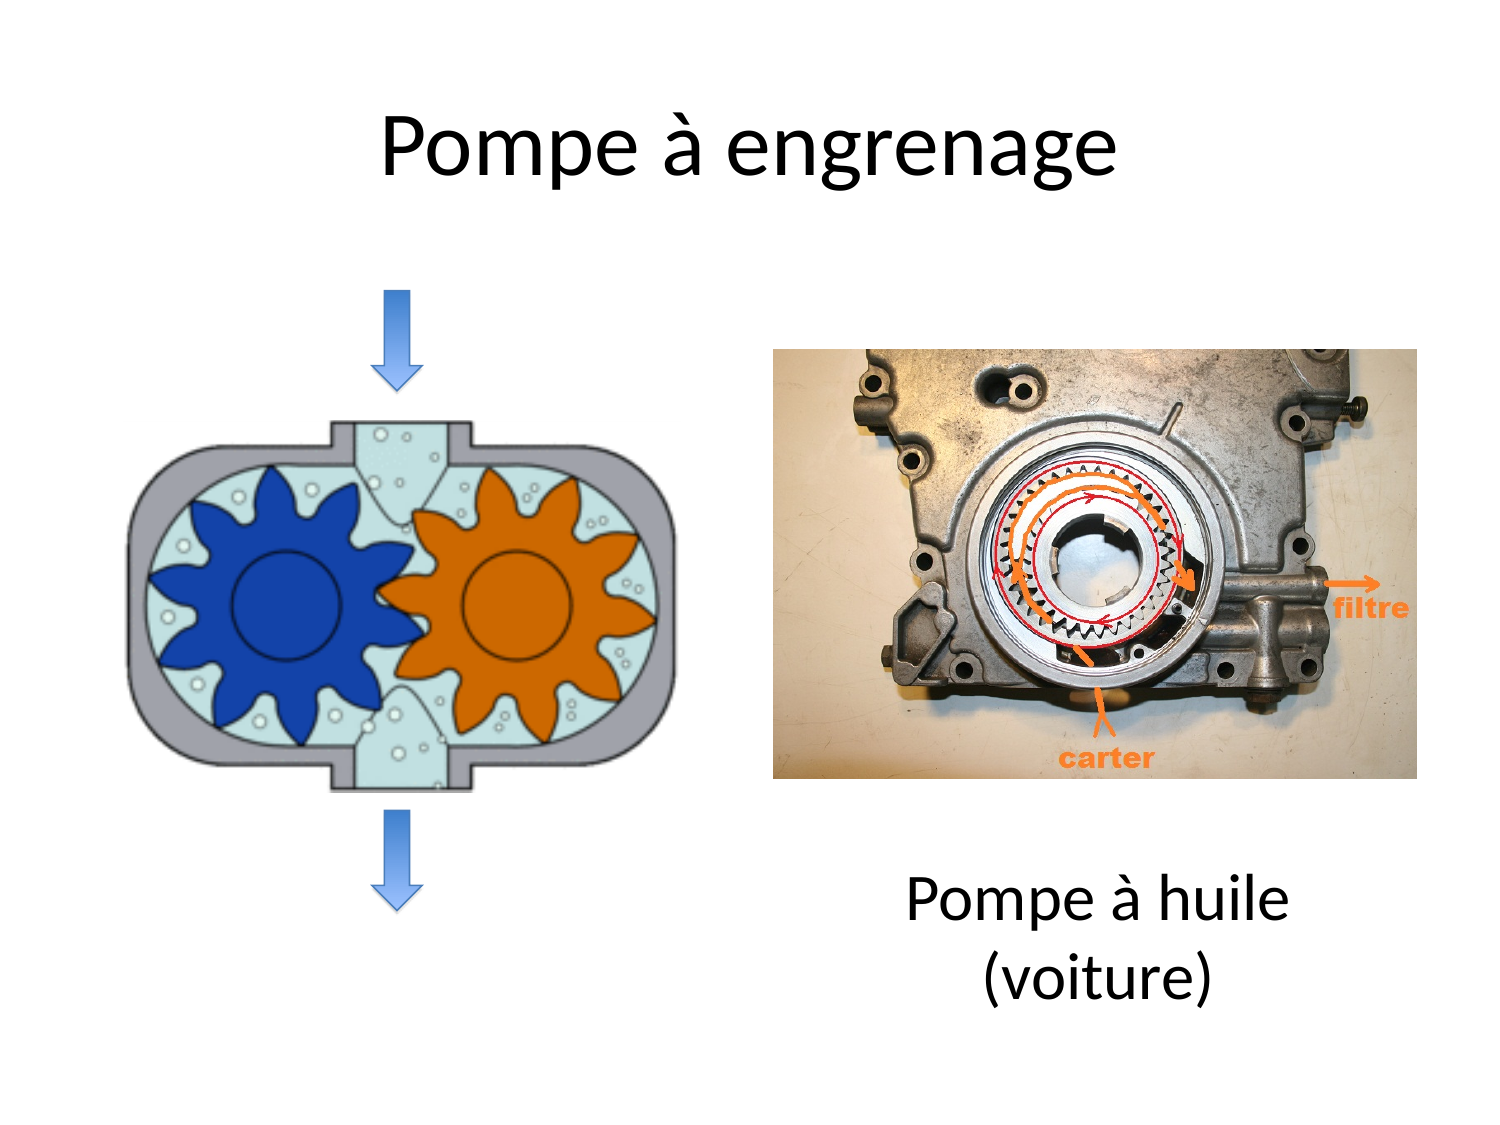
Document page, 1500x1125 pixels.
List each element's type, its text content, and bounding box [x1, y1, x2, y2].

picture [773, 349, 1417, 780]
text_box Pompe à huile (voiture) [820, 845, 1376, 1021]
text_box [371, 290, 423, 391]
text_box [371, 810, 423, 911]
picture [123, 420, 682, 794]
title Pompe à engrenage [75, 45, 1425, 233]
